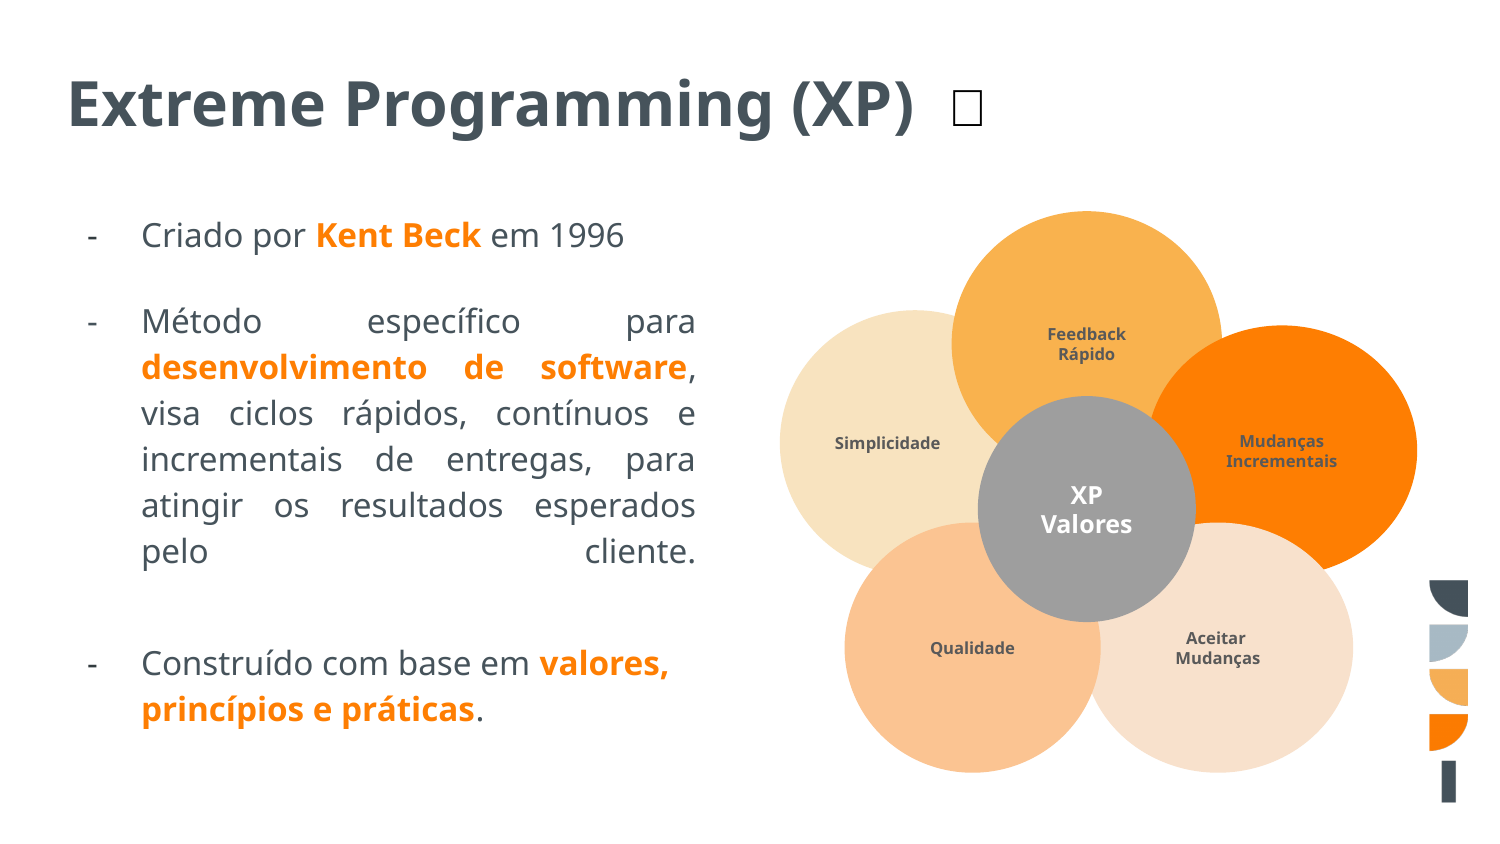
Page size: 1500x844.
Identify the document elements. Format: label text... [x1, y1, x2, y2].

subtitle Criado por Kent Beck em 1996 Método específico para desenvolvimento de software, visa ciclos rápidos, contínuos e incrementais de entregas, para atingir os resultados esperados pelo cliente. Construído com base em valores, princípios e práticas. [51, 193, 713, 791]
title Extreme Programming (XP) 🦊 [51, 20, 1336, 182]
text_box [780, 211, 1417, 773]
picture [1430, 581, 1468, 803]
